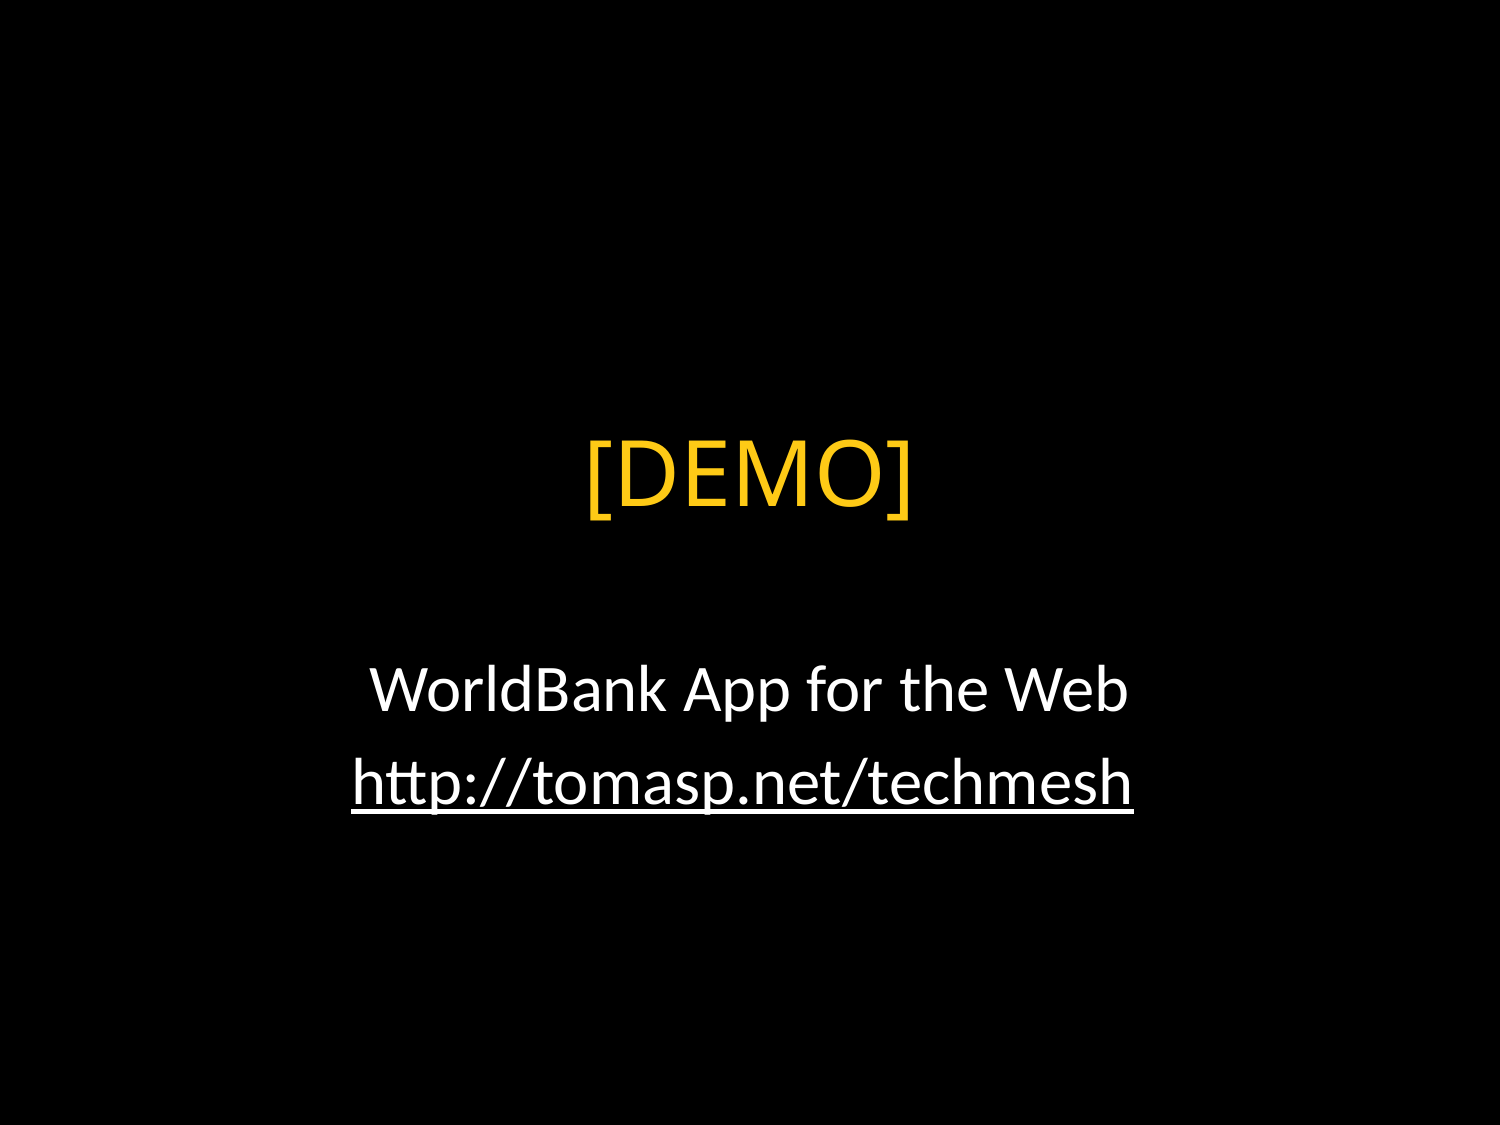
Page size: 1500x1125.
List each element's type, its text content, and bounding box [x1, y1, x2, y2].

title [DEMO] [112, 349, 1388, 591]
subtitle WorldBank App for the Web http://tomasp.net/techmesh [225, 637, 1275, 925]
